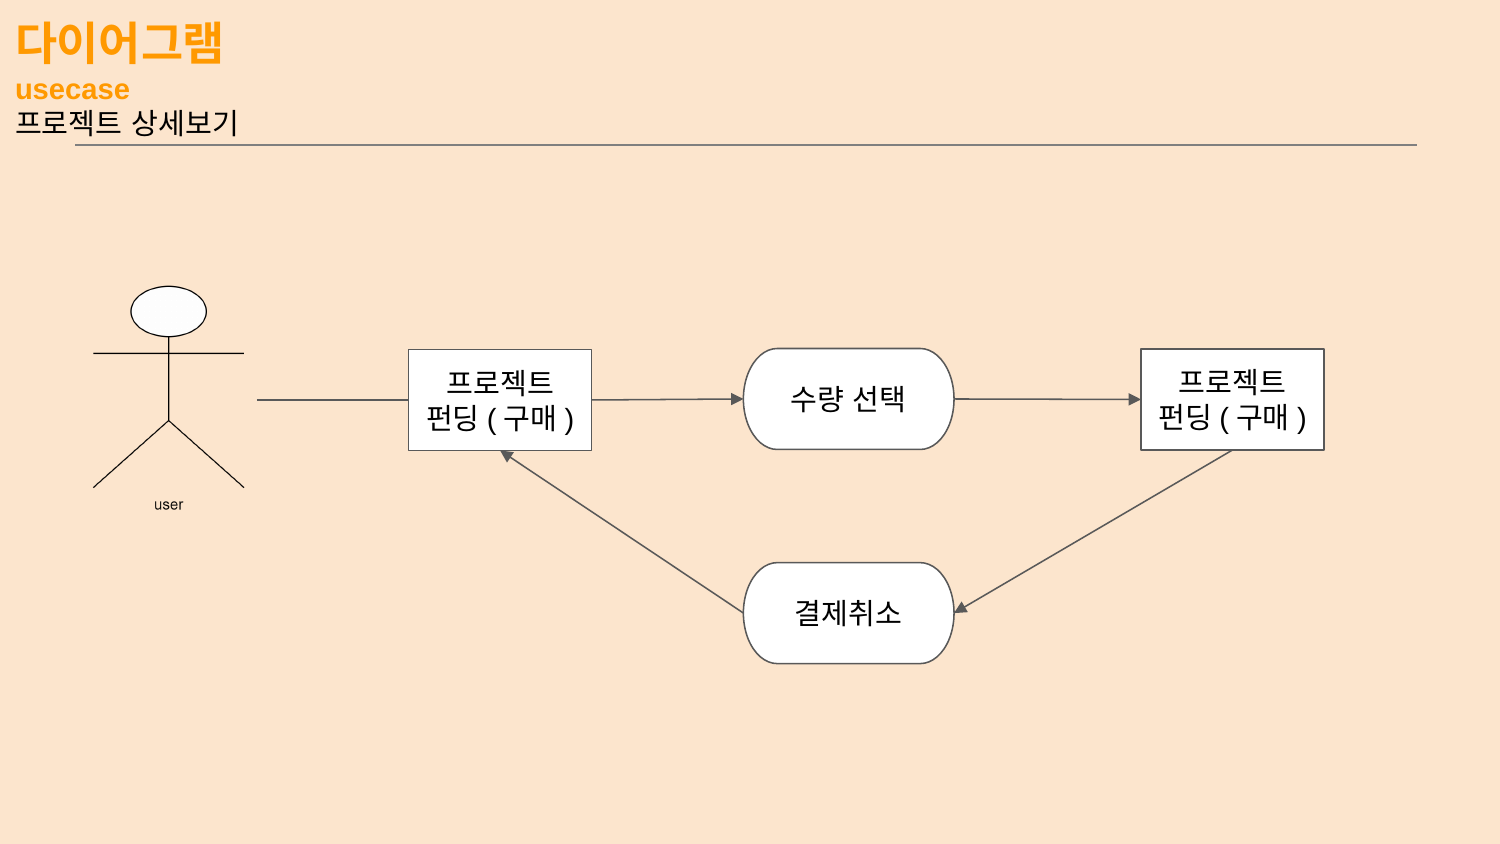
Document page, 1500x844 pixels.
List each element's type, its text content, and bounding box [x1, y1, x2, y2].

text_box 프로젝트 펀딩(구매) [1141, 348, 1325, 450]
text_box 다이어그램 usecase 프로젝트 상세보기 [0, 0, 385, 155]
picture [79, 273, 258, 527]
text_box 결제취소 [743, 562, 954, 664]
text_box 수량 선택 [743, 348, 955, 450]
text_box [499, 450, 744, 614]
text_box 프로젝트 펀딩(구매) [408, 349, 592, 451]
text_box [953, 449, 1233, 614]
